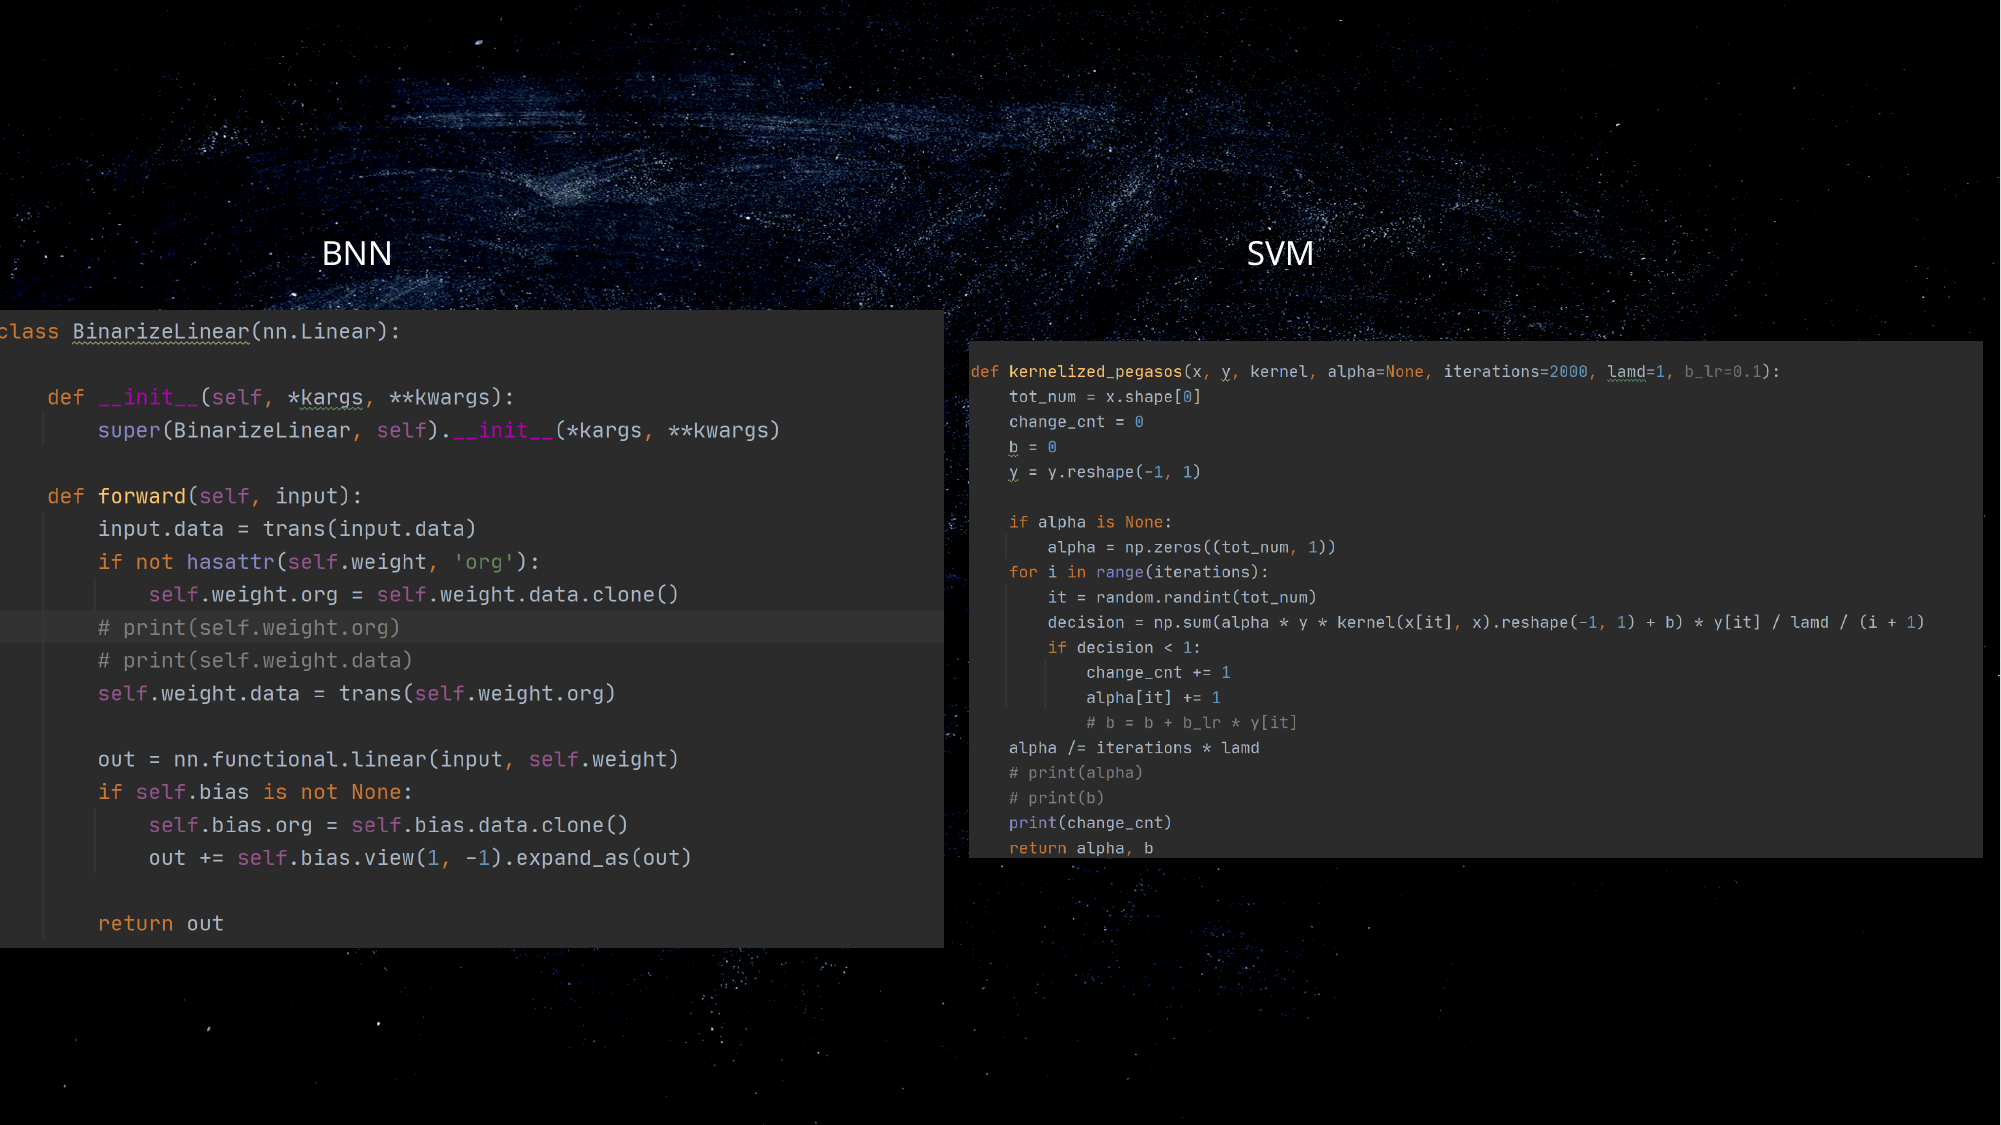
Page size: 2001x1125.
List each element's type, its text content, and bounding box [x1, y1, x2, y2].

picture [0, 0, 2001, 1125]
text_box SVM [1232, 224, 1540, 280]
text_box 02 [56, 58, 163, 154]
text_box 研究路线 [178, 64, 409, 140]
text_box BNN [306, 224, 614, 280]
